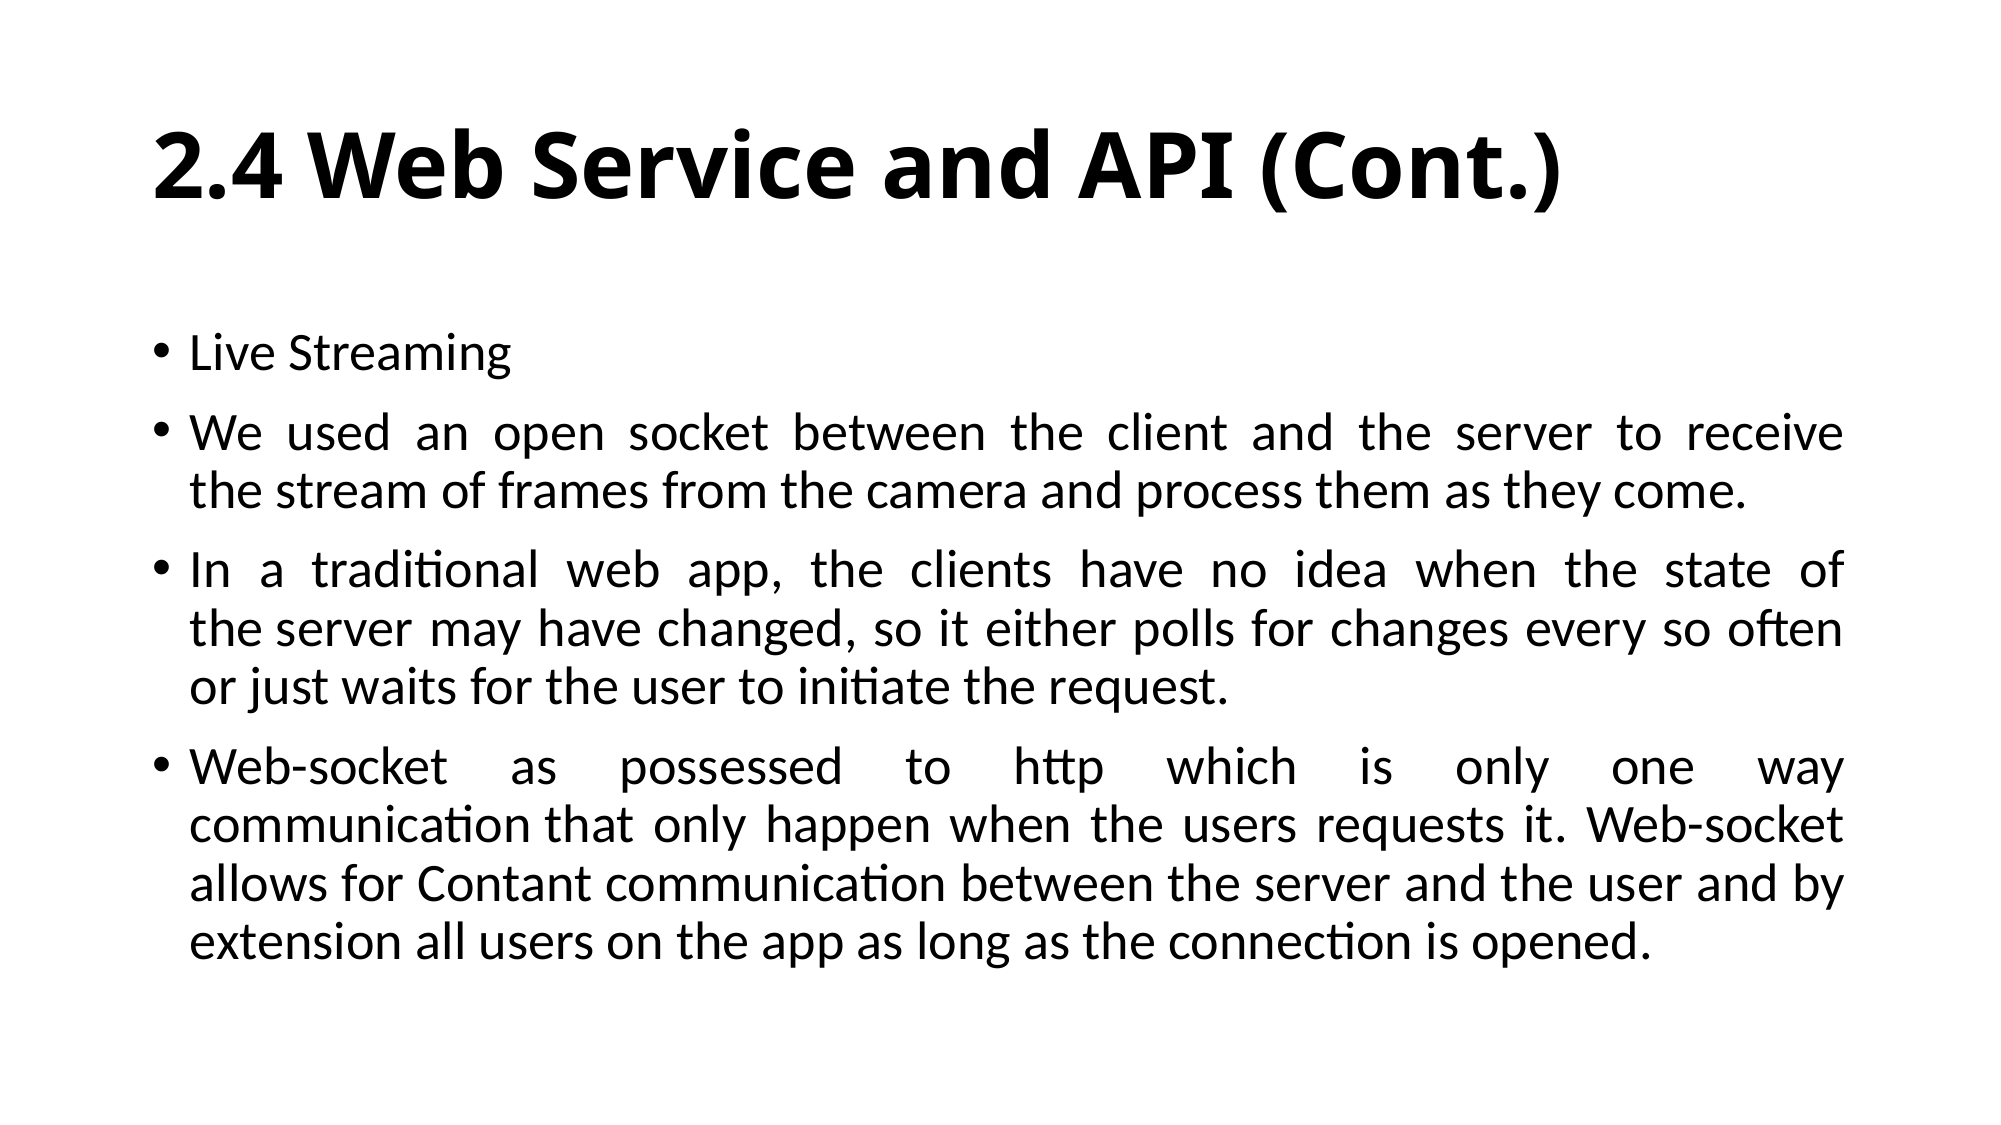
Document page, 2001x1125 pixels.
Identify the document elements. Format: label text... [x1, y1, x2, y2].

title 2.4 Web Service and API (Cont.) [137, 59, 1863, 278]
list Live Streaming We used an open socket between the client and the server to receive the stream of frames from the camera and process them as they come. In a traditional web app, the clients have no idea when the state of the server may have changed, so it either polls for changes every so often or just waits for the user to initiate the request. Web-socket as possessed to http which is only one way communication that only happen when the users requests it. Web-socket allows for Contant communication between the server and the user and by extension all users on the app as long as the connection is opened. [137, 316, 1863, 1014]
